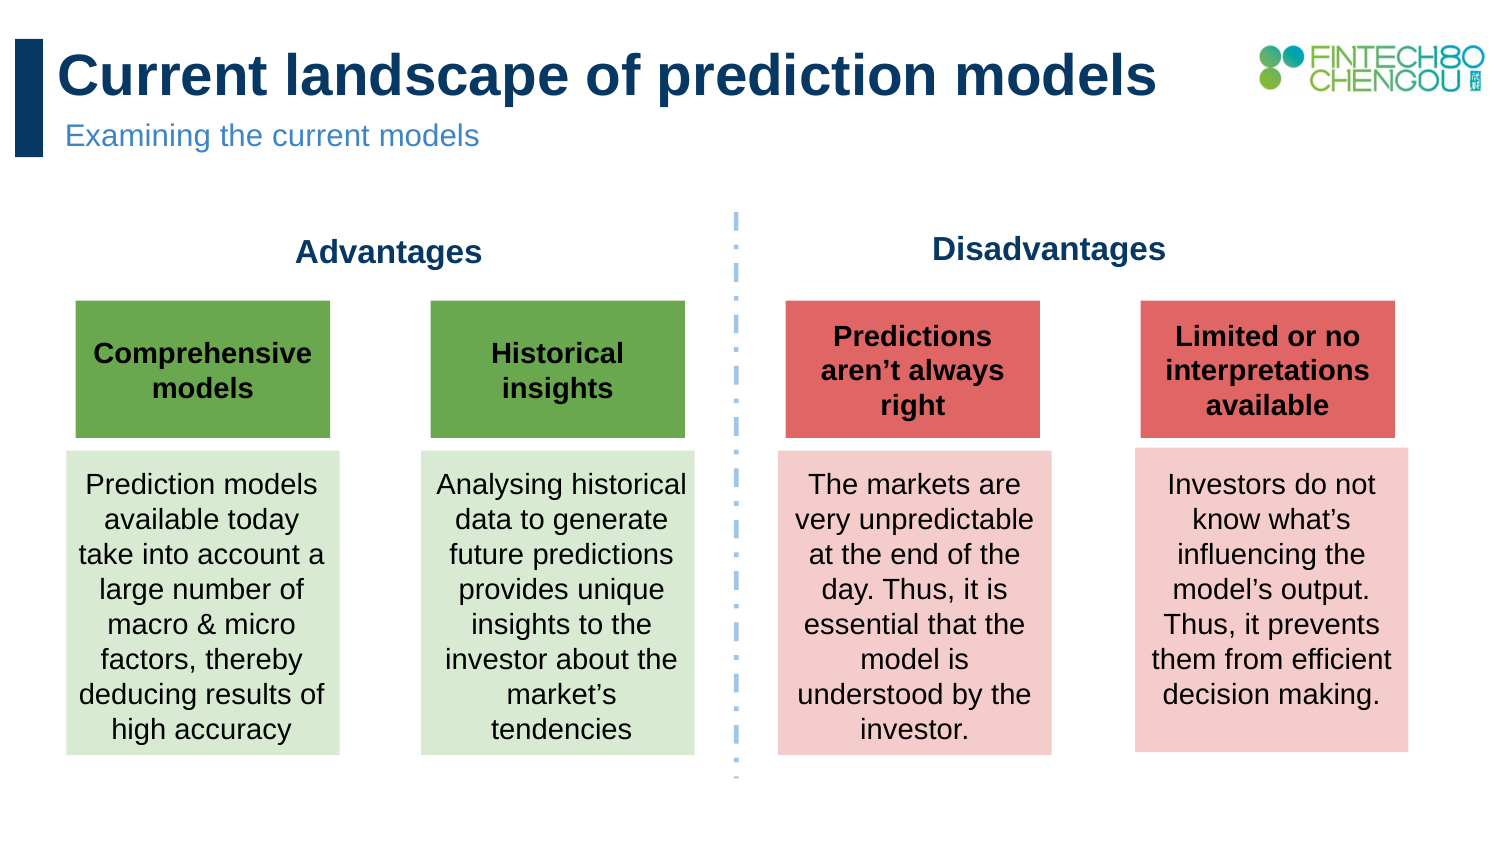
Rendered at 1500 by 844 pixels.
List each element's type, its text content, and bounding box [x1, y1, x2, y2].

picture [1251, 38, 1491, 96]
text_box Examining the current models [49, 100, 1464, 158]
text_box Current landscape of prediction models [42, 22, 1500, 116]
text_box Analysing historical data to generate future predictions provides unique insights to the investor about the market’s tendencies [417, 450, 706, 727]
text_box Advantages [244, 214, 533, 266]
text_box Predictions aren’t always right [785, 300, 1040, 438]
text_box [15, 38, 43, 158]
text_box Prediction models available today take into account a large number of macro & micro factors, thereby deducing results of high accuracy [57, 450, 346, 727]
text_box Disadvantages [905, 211, 1194, 269]
text_box Limited or no interpretations available [1140, 300, 1395, 438]
text_box Comprehensive models [75, 300, 331, 438]
text_box [1135, 727, 1409, 753]
text_box Historical insights [430, 300, 685, 438]
text_box [778, 727, 1052, 756]
text_box Investors do not know what’s influencing the model’s output. Thus, it prevents them from efficient decision making. [1135, 450, 1409, 727]
text_box [421, 727, 695, 756]
text_box [66, 727, 340, 756]
text_box The markets are very unpredictable at the end of the day. Thus, it is essential that the model is understood by the investor. [770, 450, 1059, 727]
